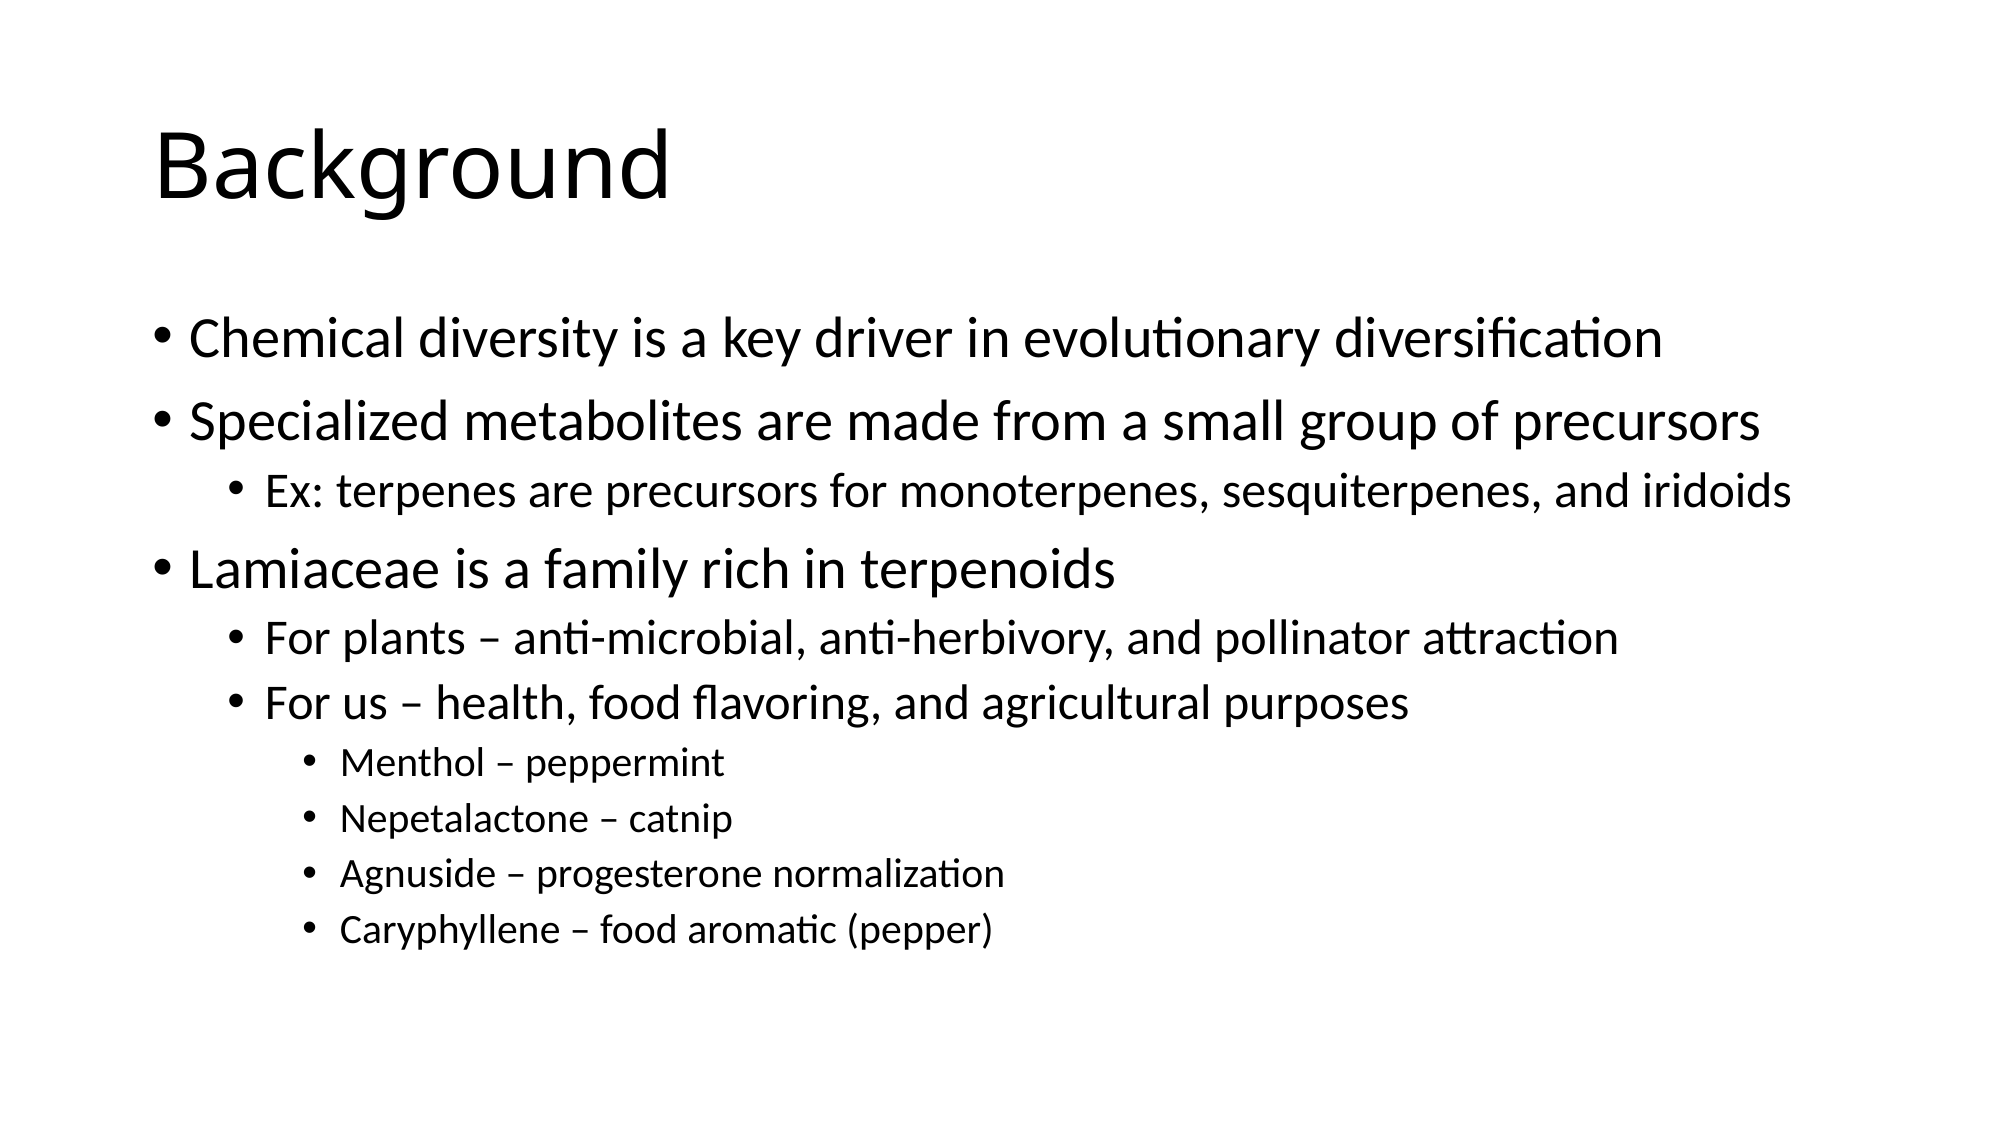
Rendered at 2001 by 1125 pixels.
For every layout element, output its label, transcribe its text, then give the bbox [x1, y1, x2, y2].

list Chemical diversity is a key driver in evolutionary diversification Specialized metabolites are made from a small group of precursors Ex: terpenes are precursors for monoterpenes, sesquiterpenes, and iridoids Lamiaceae is a family rich in terpenoids For plants – anti-microbial, anti-herbivory, and pollinator attraction For us – health, food flavoring, and agricultural purposes Menthol – peppermint Nepetalactone – catnip Agnuside – progesterone normalization Caryphyllene – food aromatic (pepper) [137, 299, 1863, 1014]
title Background [137, 59, 1863, 278]
